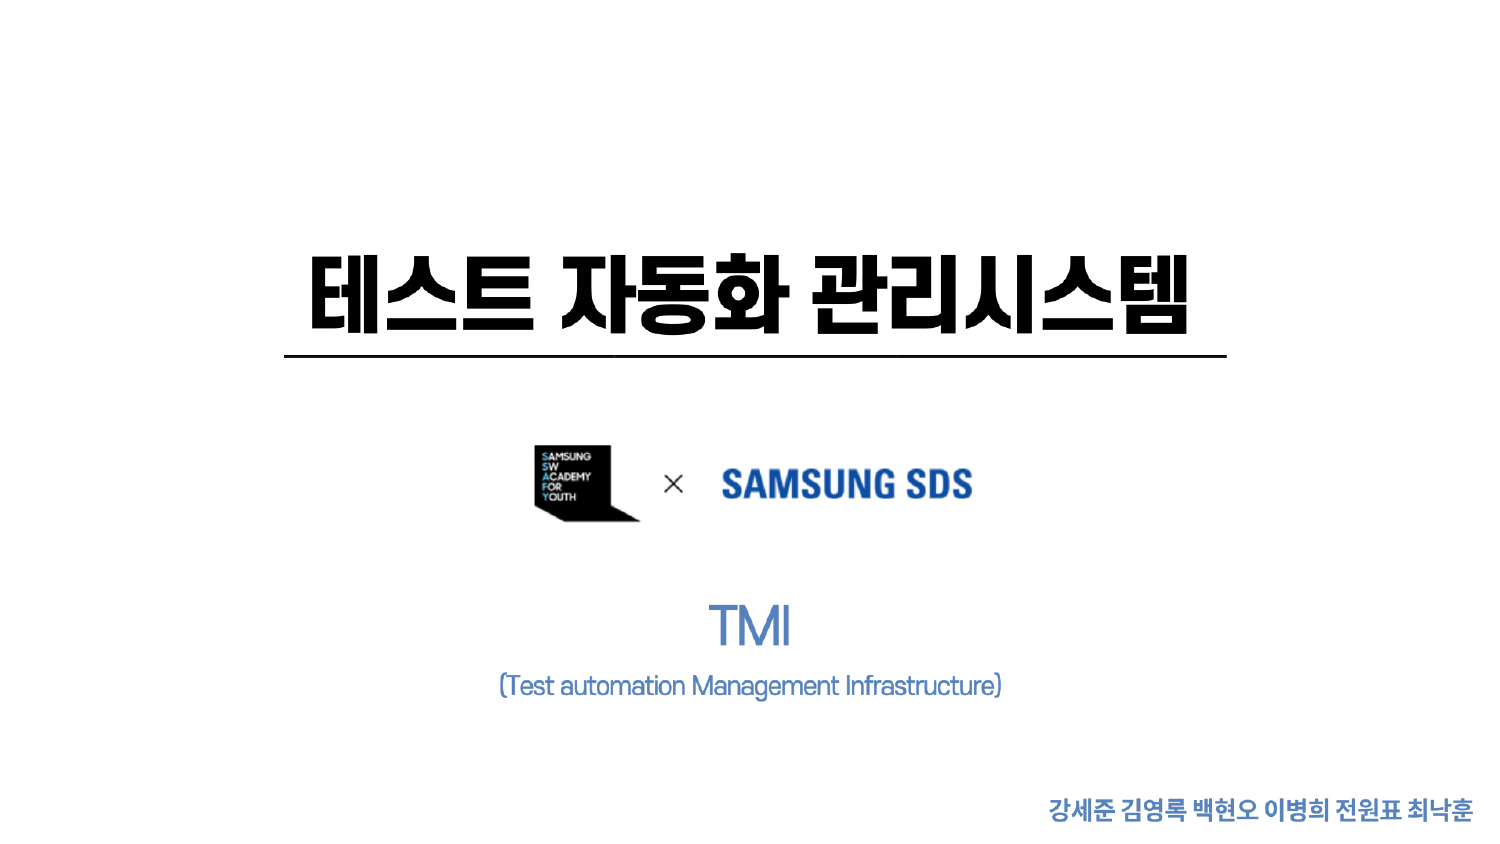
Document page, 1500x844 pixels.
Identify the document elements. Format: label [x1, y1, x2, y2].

picture [245, 222, 1243, 373]
picture [472, 581, 1025, 727]
picture [1044, 786, 1487, 833]
picture [502, 419, 1009, 557]
